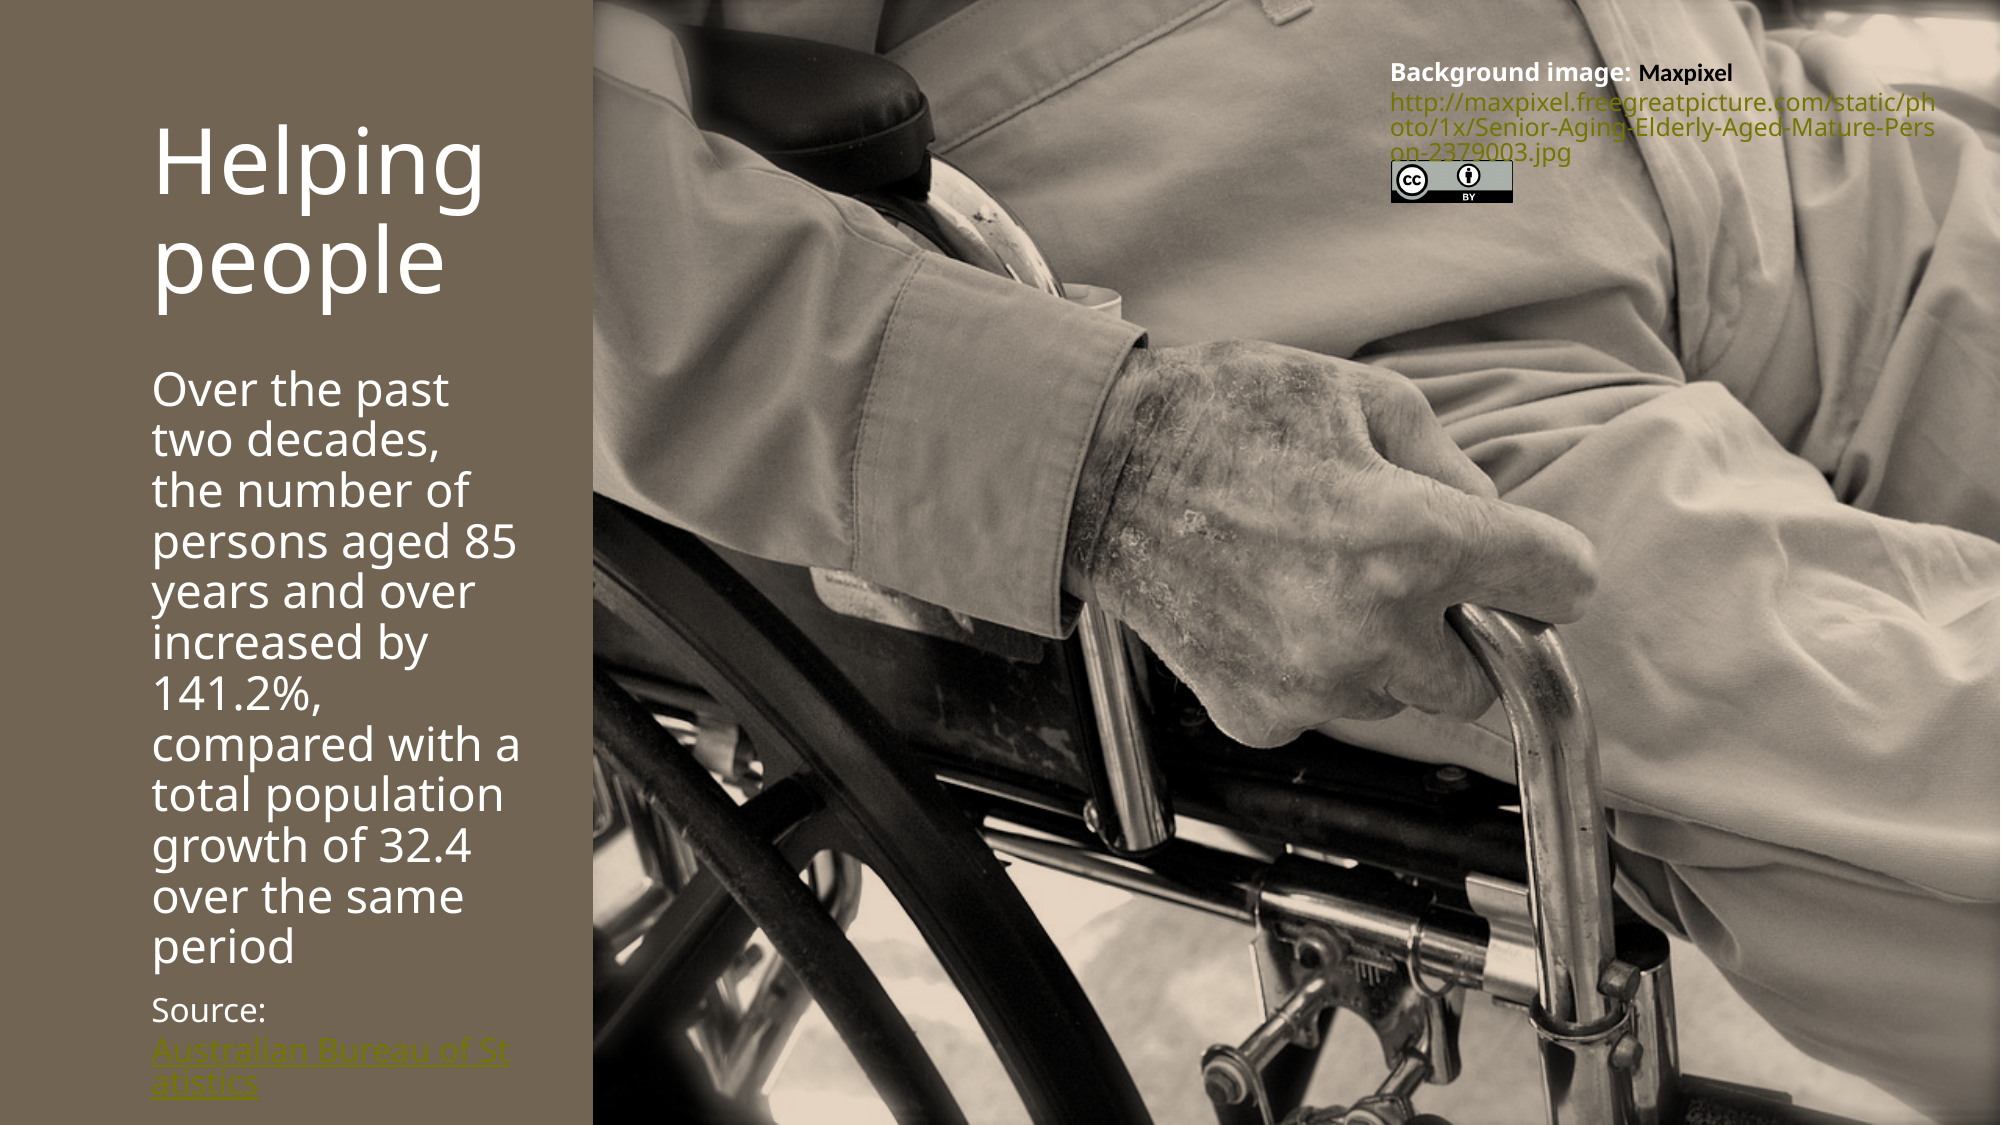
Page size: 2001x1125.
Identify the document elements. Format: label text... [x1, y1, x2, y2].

picture [593, 0, 2000, 1125]
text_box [1383, 50, 1958, 203]
title Helping people [136, 73, 540, 322]
list Over the past two decades, the number of persons aged 85 years and over increased by 141.2%, compared with a total population growth of 32.4 over the same period Source: Australian Bureau of Statistics [136, 357, 540, 1091]
